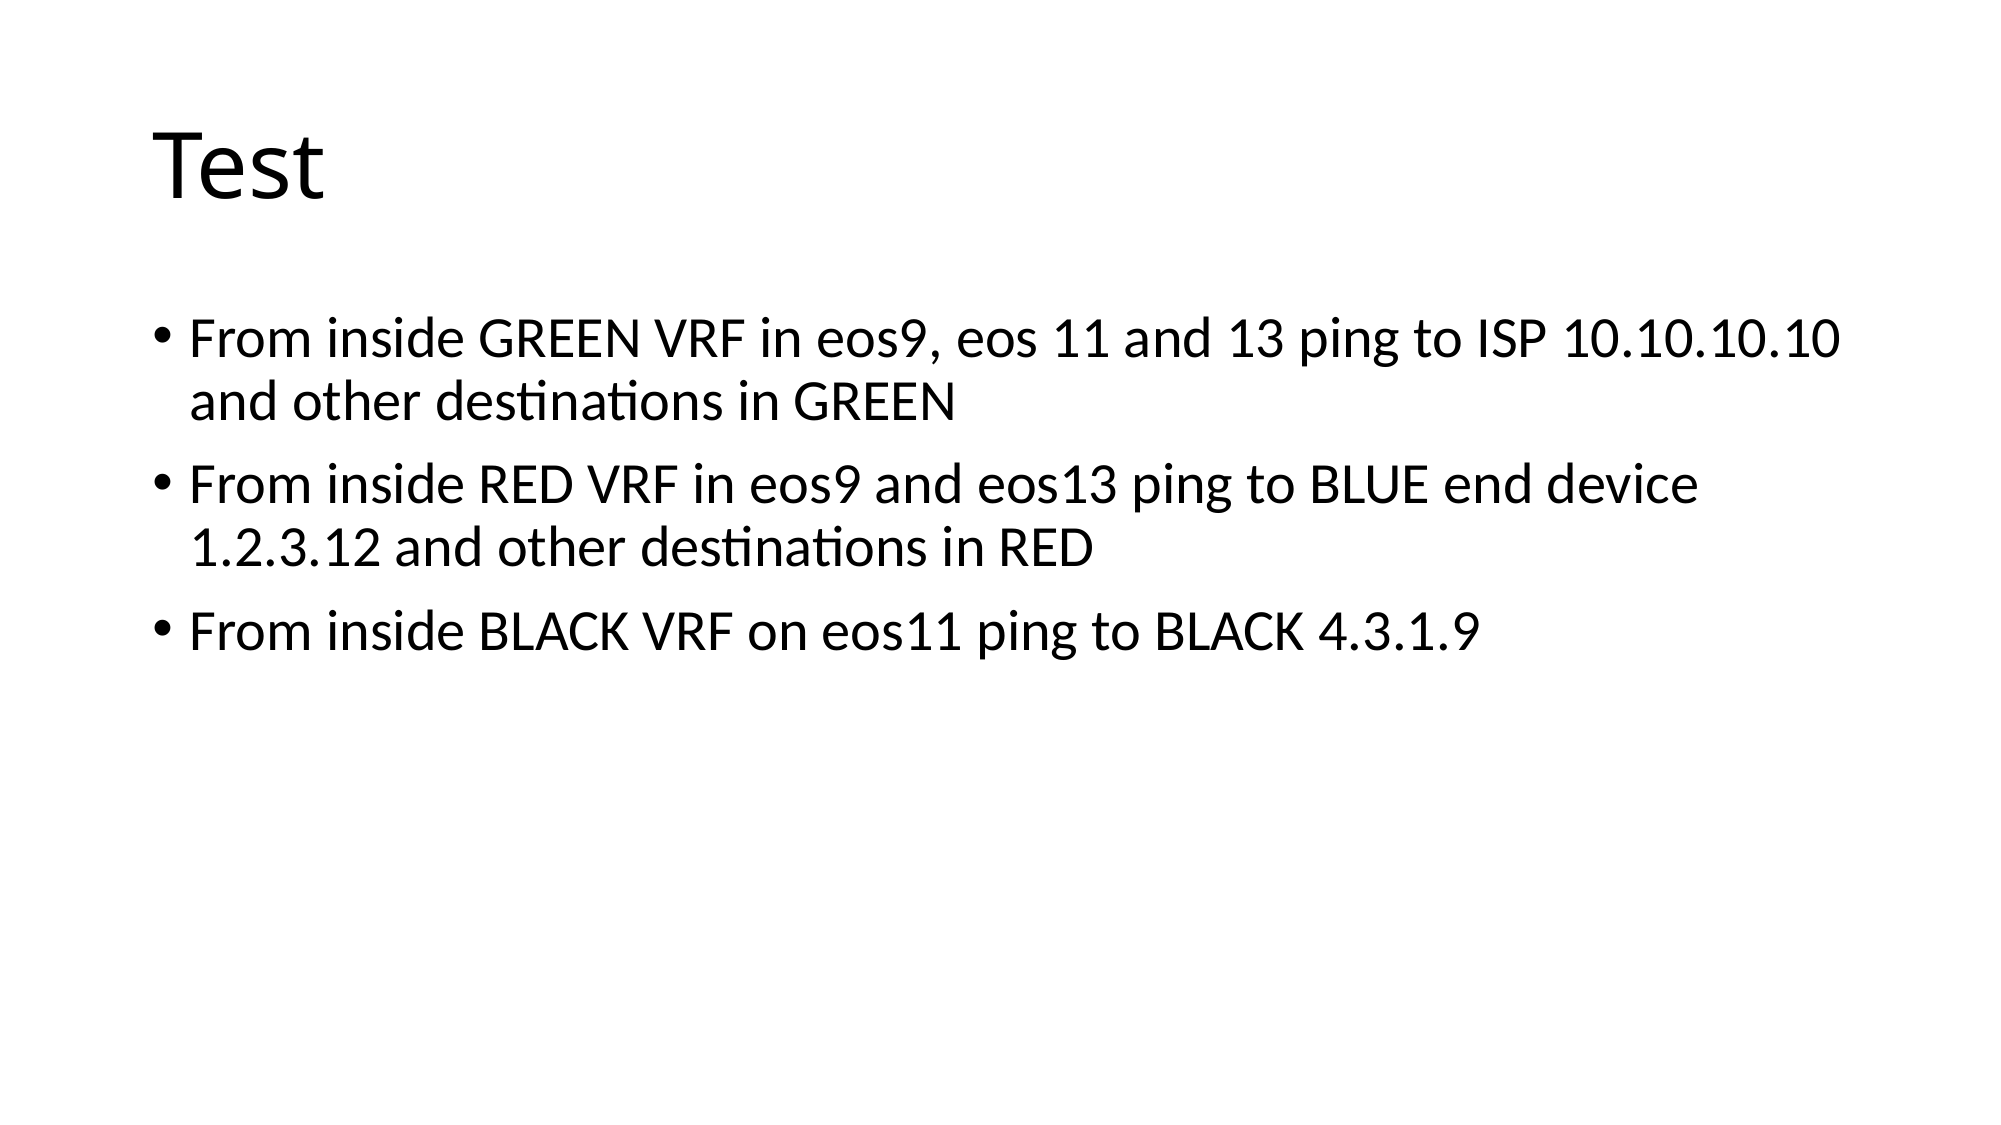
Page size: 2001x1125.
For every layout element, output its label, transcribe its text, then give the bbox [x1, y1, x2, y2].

list From inside GREEN VRF in eos9, eos 11 and 13 ping to ISP 10.10.10.10 and other destinations in GREEN From inside RED VRF in eos9 and eos13 ping to BLUE end device 1.2.3.12 and other destinations in RED From inside BLACK VRF on eos11 ping to BLACK 4.3.1.9 [137, 299, 1863, 1014]
title Test [137, 59, 1863, 278]
